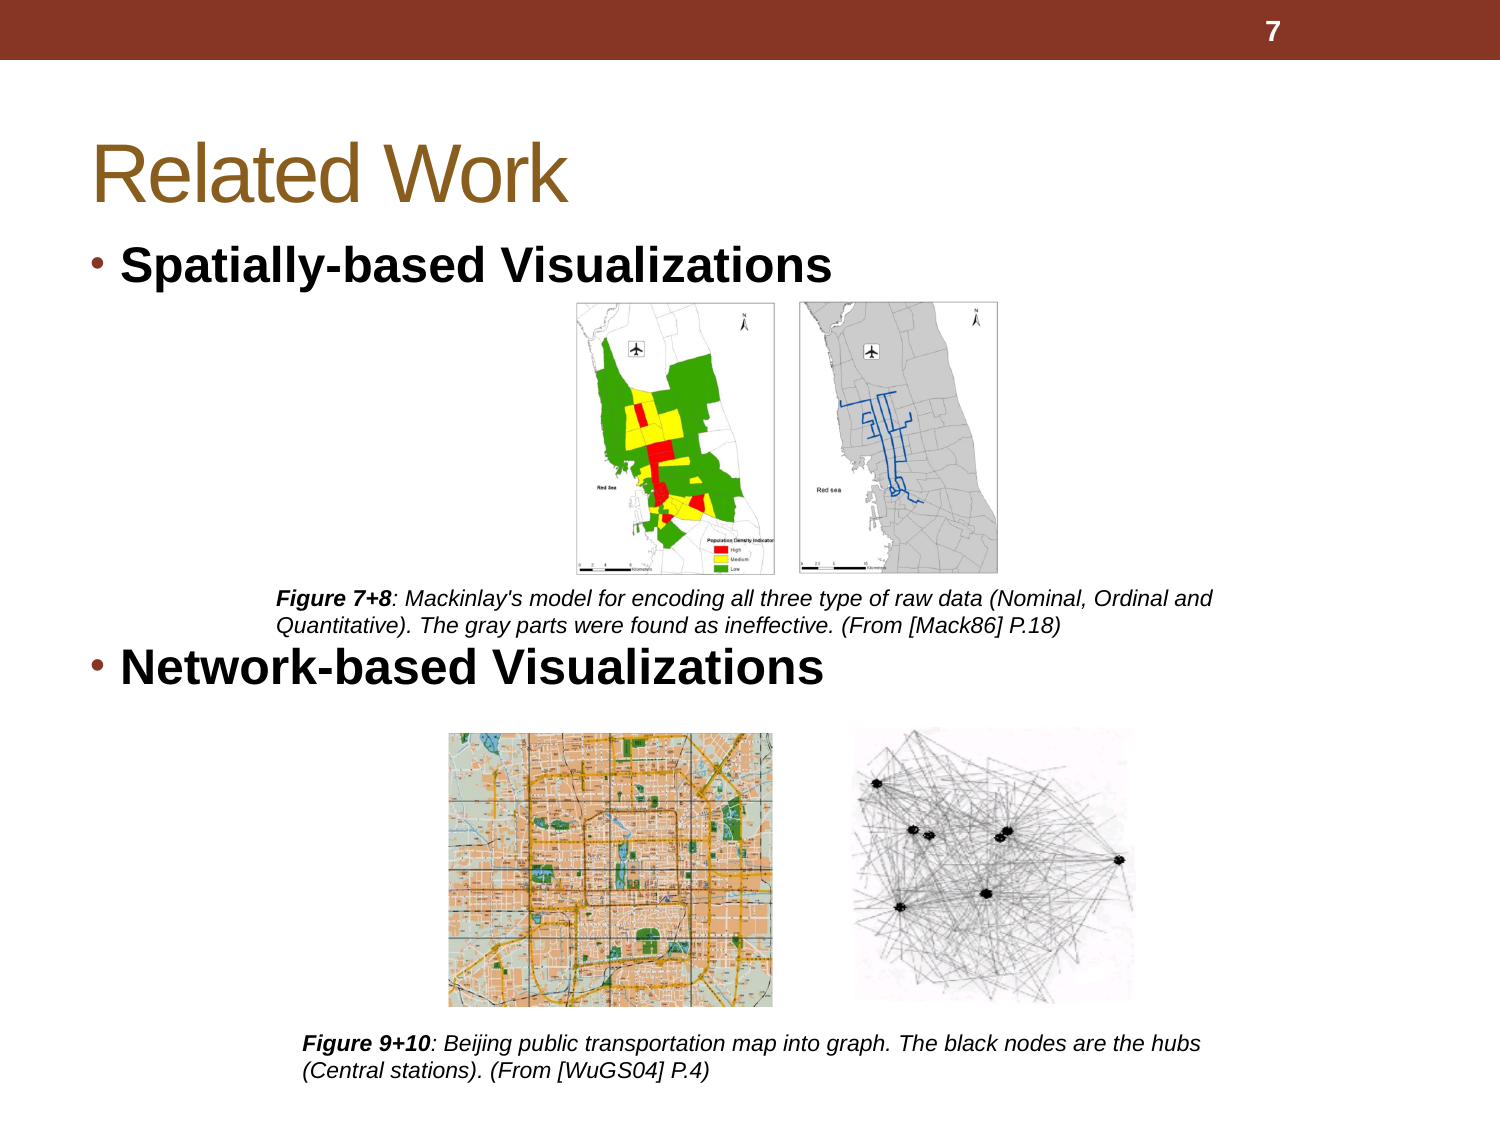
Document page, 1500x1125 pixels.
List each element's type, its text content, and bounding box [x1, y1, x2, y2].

picture [447, 732, 776, 1008]
text_box Figure 7+8: Mackinlay's model for encoding all three type of raw data (Nominal, Ordinal and Quantitative). The gray parts were found as ineffective. (From [Mack86] P.18) [261, 575, 1238, 646]
list Spatially-based Visualizations Network-based Visualizations [75, 224, 1425, 1063]
picture [573, 299, 777, 577]
slide_number 7 [1250, 3, 1425, 57]
text_box Figure 9+10: Beijing public transportation map into graph. The black nodes are the hubs (Central stations). (From [WuGS04] P.4) [287, 1020, 1264, 1091]
title Related Work [75, 87, 1425, 224]
picture [849, 727, 1136, 1008]
picture [797, 299, 1000, 578]
